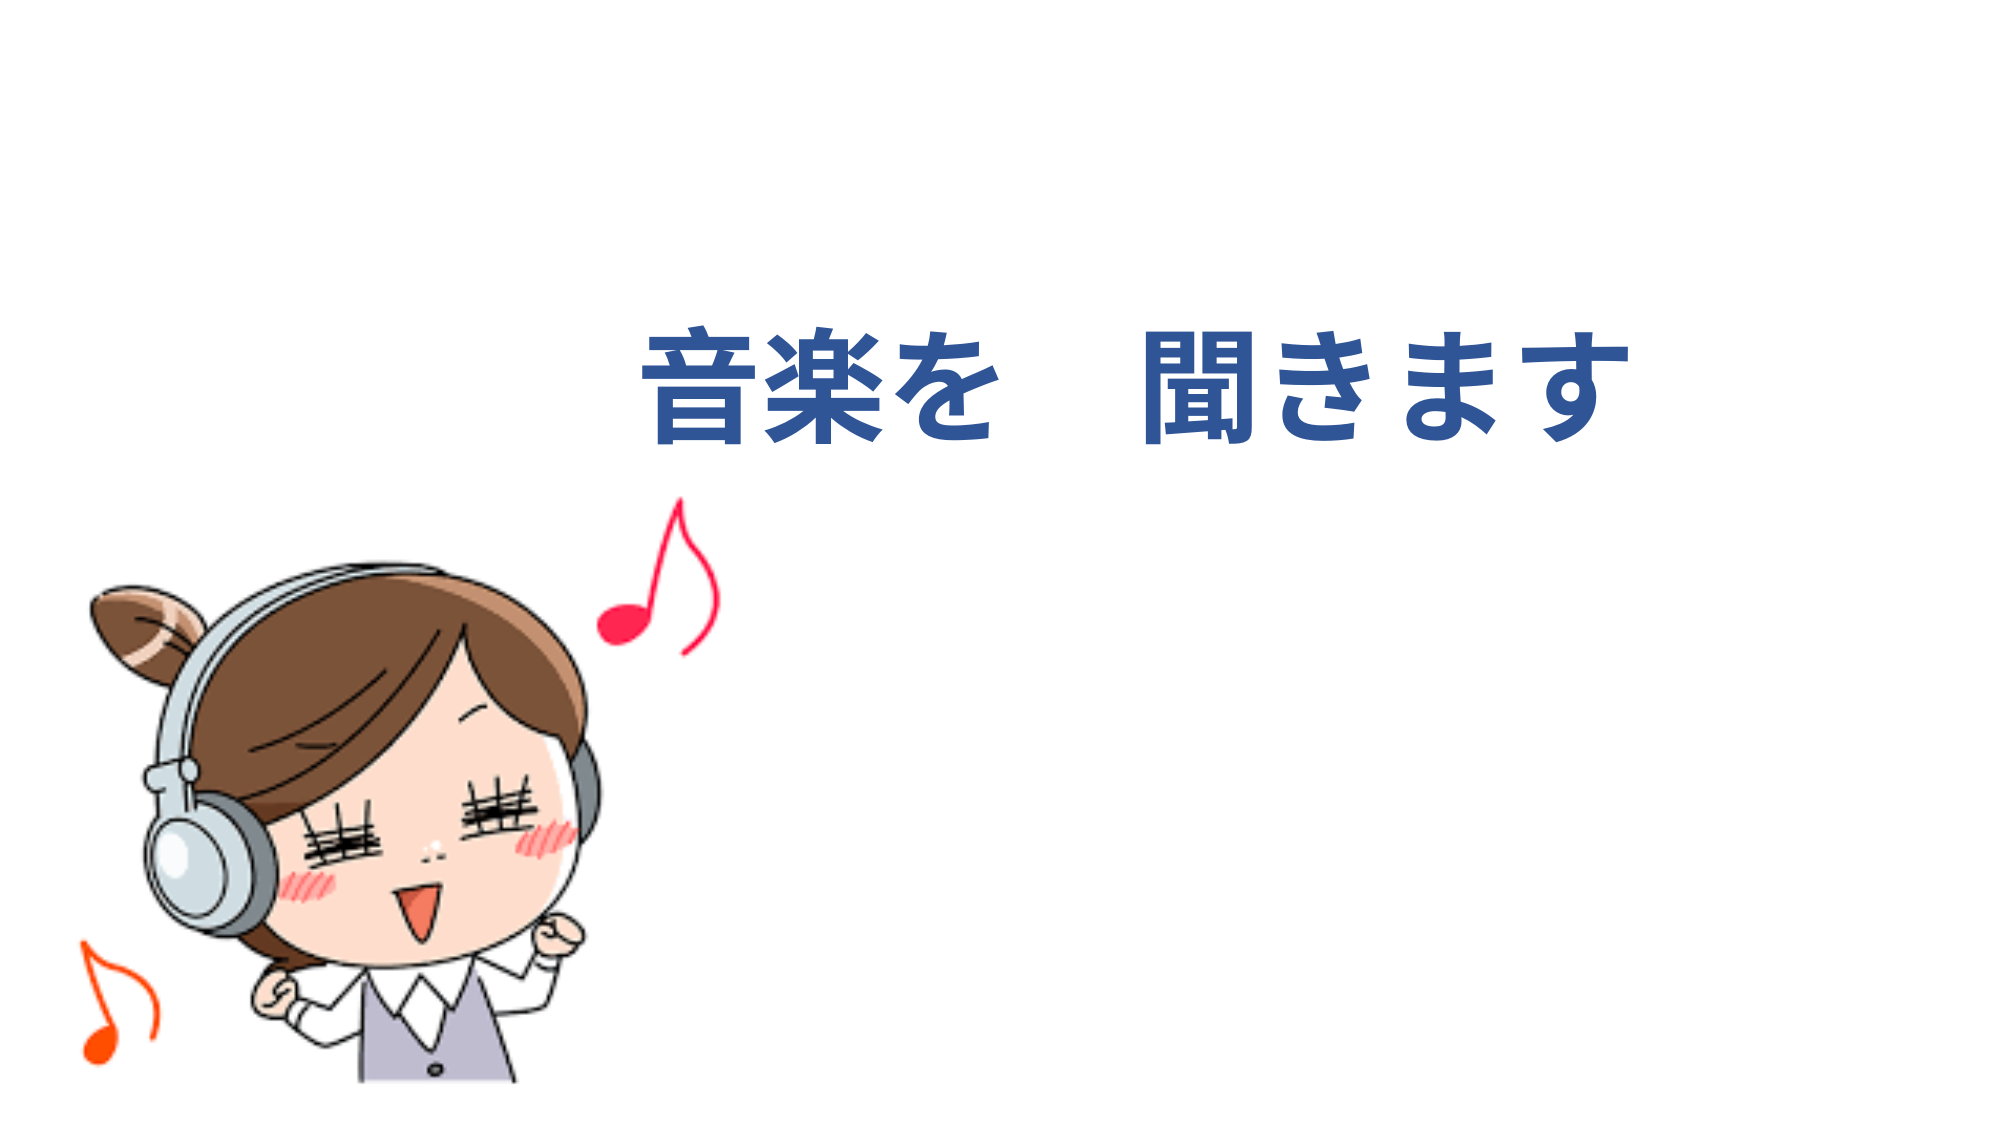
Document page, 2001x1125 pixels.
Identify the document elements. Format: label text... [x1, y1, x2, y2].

text_box 音楽を 聞きます [621, 300, 1652, 466]
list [0, 467, 759, 1125]
